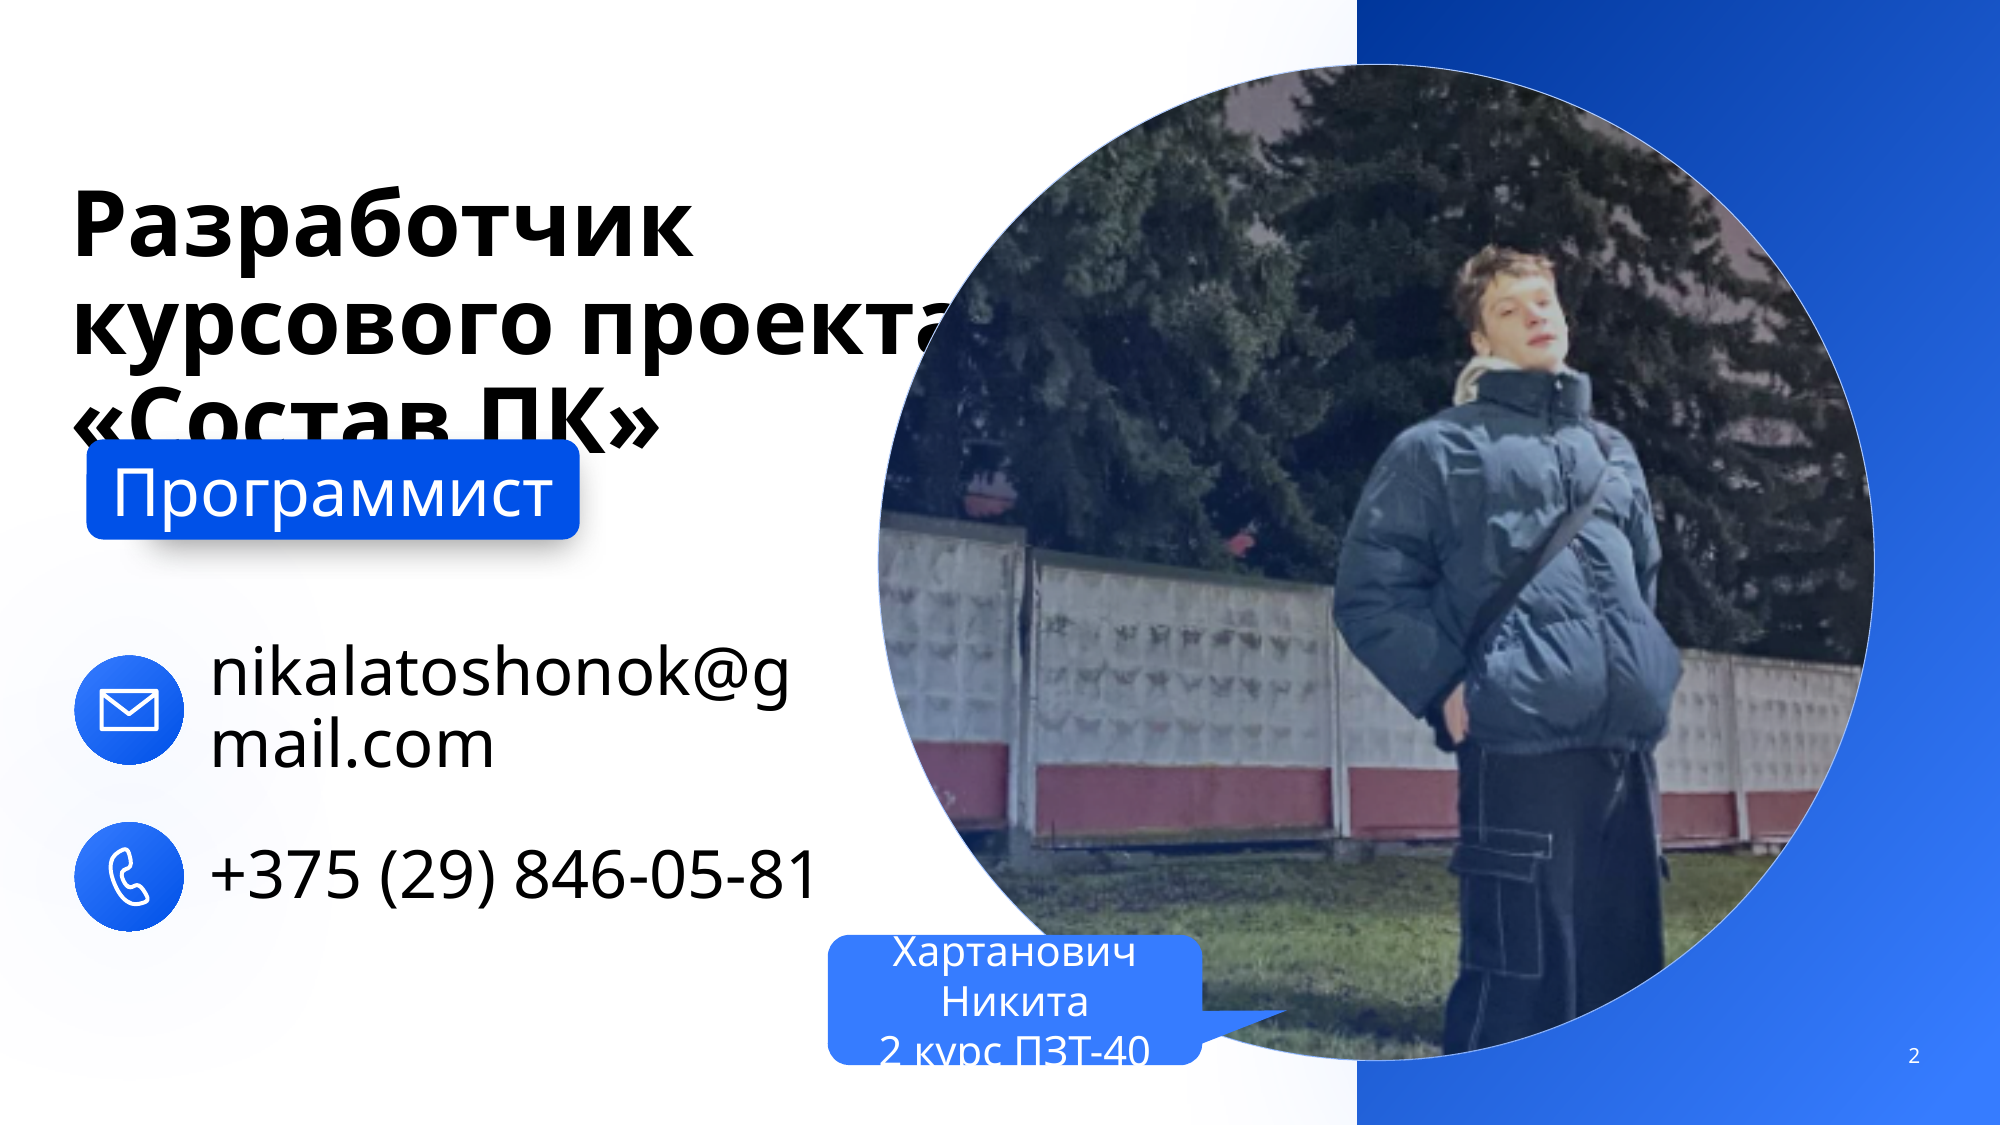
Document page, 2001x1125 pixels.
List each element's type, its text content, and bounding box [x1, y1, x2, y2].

text_box [108, 847, 150, 907]
text_box 2 [1898, 1011, 1949, 1101]
text_box [74, 655, 184, 765]
picture [878, 64, 1875, 1061]
text_box +375 (29) 846-05-81 [209, 840, 855, 913]
title Разработчик курсового проекта «Состав ПК» [55, 169, 878, 385]
text_box [74, 822, 184, 932]
text_box Программист [85, 438, 581, 541]
text_box Хартанович Никита 2 курс ПЗТ-40 [826, 933, 1195, 1067]
text_box [1357, 0, 2000, 1125]
text_box nikalatoshonok@gmail.com [209, 638, 855, 782]
text_box [99, 688, 159, 732]
